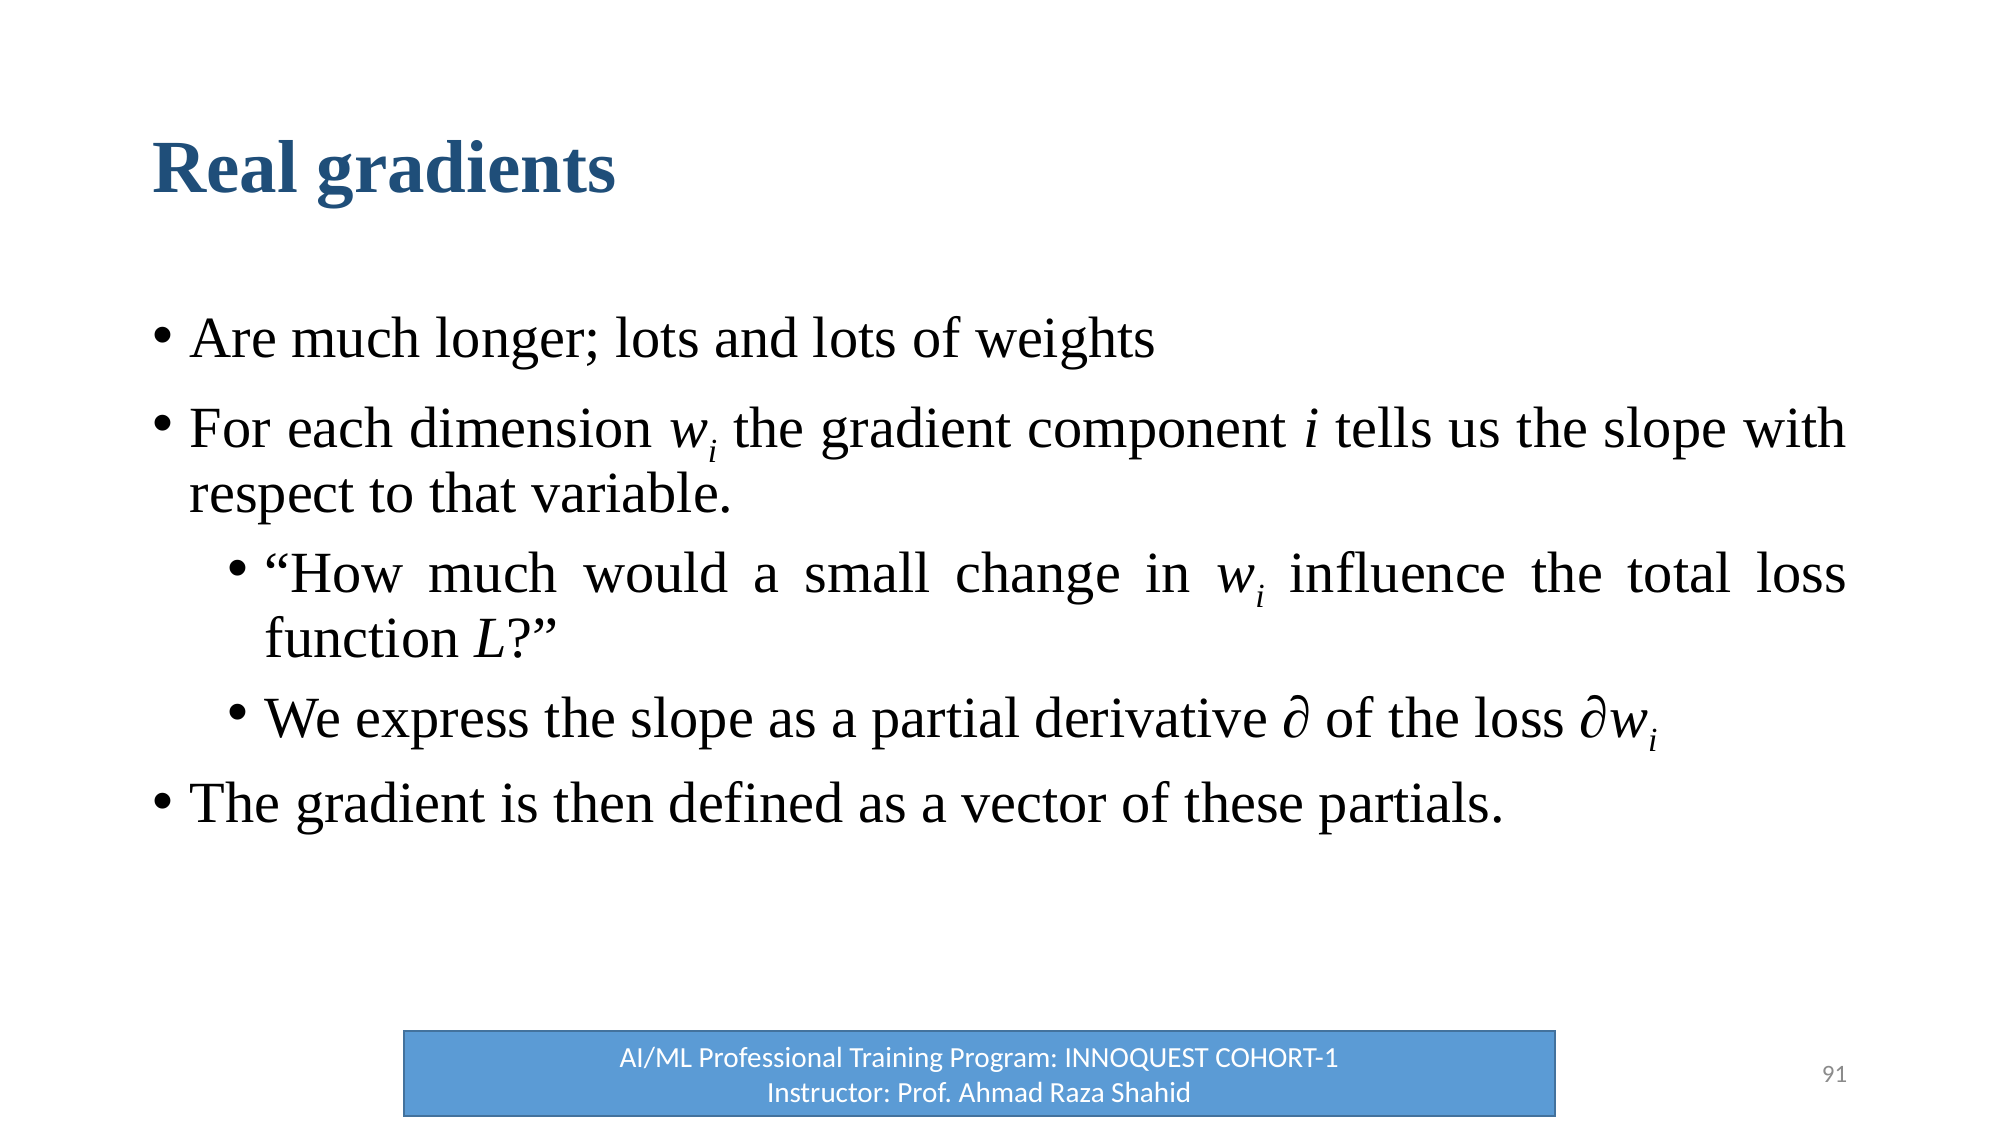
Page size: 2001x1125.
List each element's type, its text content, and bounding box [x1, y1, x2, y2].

slide_number 91 [1412, 1042, 1863, 1103]
list Are much longer; lots and lots of weights For each dimension wi the gradient component i tells us the slope with respect to that variable. “How much would a small change in wi influence the total loss function L?” We express the slope as a partial derivative ∂ of the loss ∂wi The gradient is then defined as a vector of these partials. [137, 299, 1863, 1014]
text_box AI/ML Professional Training Program: INNOQUEST COHORT-1 Instructor: Prof. Ahmad Raza Shahid [403, 1030, 1556, 1117]
title Real gradients [137, 59, 1863, 278]
